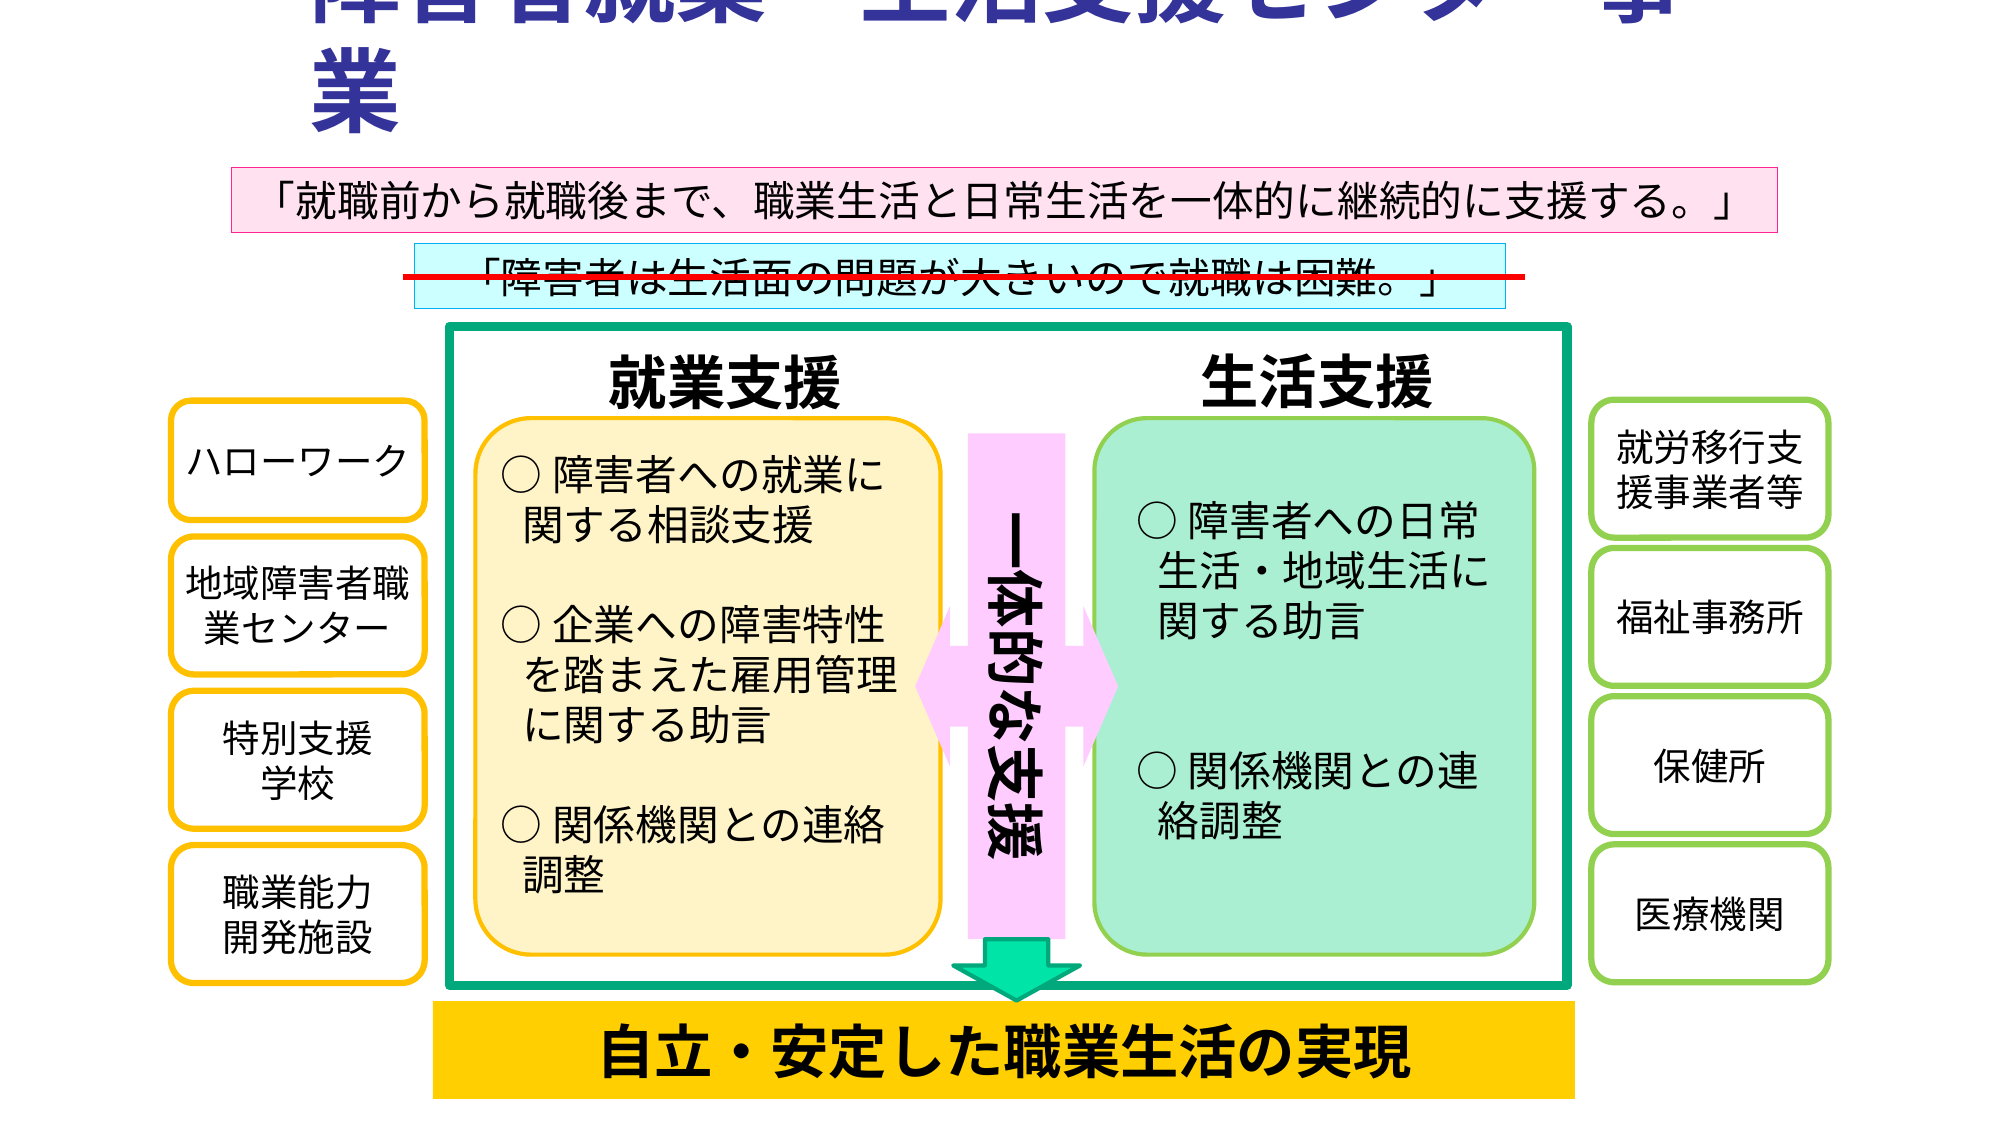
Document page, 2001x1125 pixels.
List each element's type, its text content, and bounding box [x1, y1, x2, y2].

text_box 「就職前から就職後まで、職業生活と日常生活を一体的に継続的に支援する。」 [231, 167, 1778, 233]
text_box 「障害者は生活面の問題が大きいので就職は困難。」 [414, 286, 1506, 309]
text_box 「障害者は生活面の問題が大きいので就職は困難。」 [414, 243, 1506, 274]
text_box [170, 326, 1829, 1100]
title 障害者就業・生活支援センター事業 [294, 32, 1715, 152]
